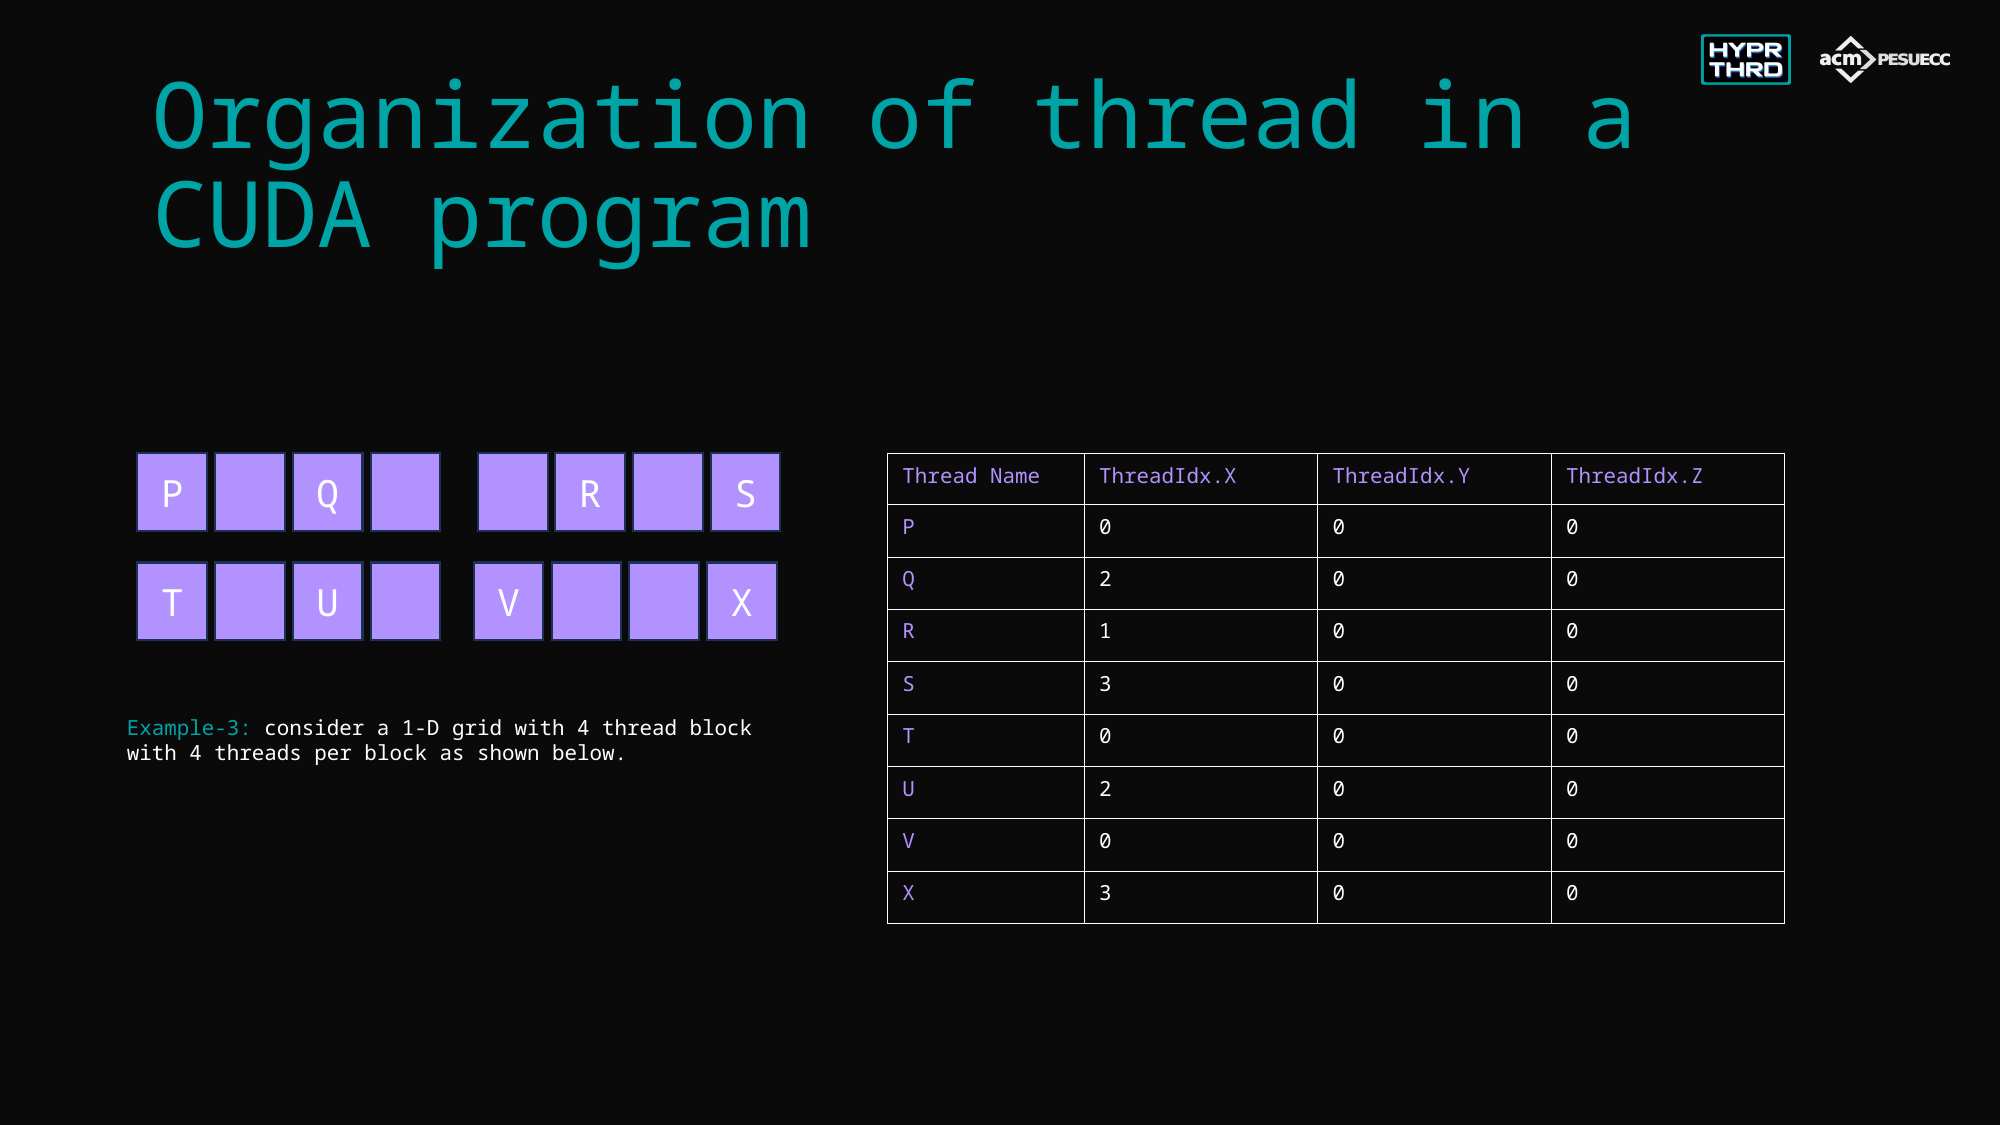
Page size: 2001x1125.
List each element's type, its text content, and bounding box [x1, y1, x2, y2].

table_cell R [888, 610, 1084, 661]
table_cell 3 [1085, 872, 1317, 923]
table_cell 0 [1318, 505, 1551, 557]
table_header ThreadIdx.Z [1552, 454, 1784, 504]
picture [1696, 30, 1796, 89]
table_cell 1 [1085, 610, 1317, 661]
table_cell T [888, 715, 1084, 766]
title Organization of thread in a CUDA program [137, 59, 1863, 278]
table_header ThreadIdx.Y [1318, 454, 1551, 504]
table_cell 2 [1085, 558, 1317, 609]
table_cell 0 [1552, 819, 1784, 871]
table_cell 0 [1318, 662, 1551, 714]
table_cell S [888, 662, 1084, 714]
table_cell P [888, 505, 1084, 557]
table_cell 0 [1085, 715, 1317, 766]
table_cell 0 [1318, 819, 1551, 871]
table_cell 0 [1552, 558, 1784, 609]
table_cell 3 [1085, 662, 1317, 714]
table_cell 0 [1552, 610, 1784, 661]
table_cell 0 [1085, 505, 1317, 557]
table_cell 0 [1552, 662, 1784, 714]
table_cell 2 [1085, 767, 1317, 818]
table_header ThreadIdx.X [1085, 454, 1317, 504]
table_header Thread Name [888, 454, 1084, 504]
table_cell V [888, 819, 1084, 871]
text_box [137, 453, 781, 641]
table_cell 0 [1085, 819, 1317, 871]
table_cell 0 [1318, 558, 1551, 609]
table_cell Q [888, 558, 1084, 609]
table_cell 0 [1552, 505, 1784, 557]
table_cell X [888, 872, 1084, 923]
table_cell 0 [1318, 872, 1551, 923]
table_cell U [888, 767, 1084, 818]
table_cell 0 [1552, 715, 1784, 766]
table_cell 0 [1552, 872, 1784, 923]
table_cell 0 [1318, 610, 1551, 661]
table_cell 0 [1318, 715, 1551, 766]
picture [1820, 36, 1950, 83]
text_box Example-3: consider a 1-D grid with 4 thread block with 4 threads per block as shown below. [112, 707, 794, 772]
table_cell 0 [1552, 767, 1784, 818]
table_cell 0 [1318, 767, 1551, 818]
